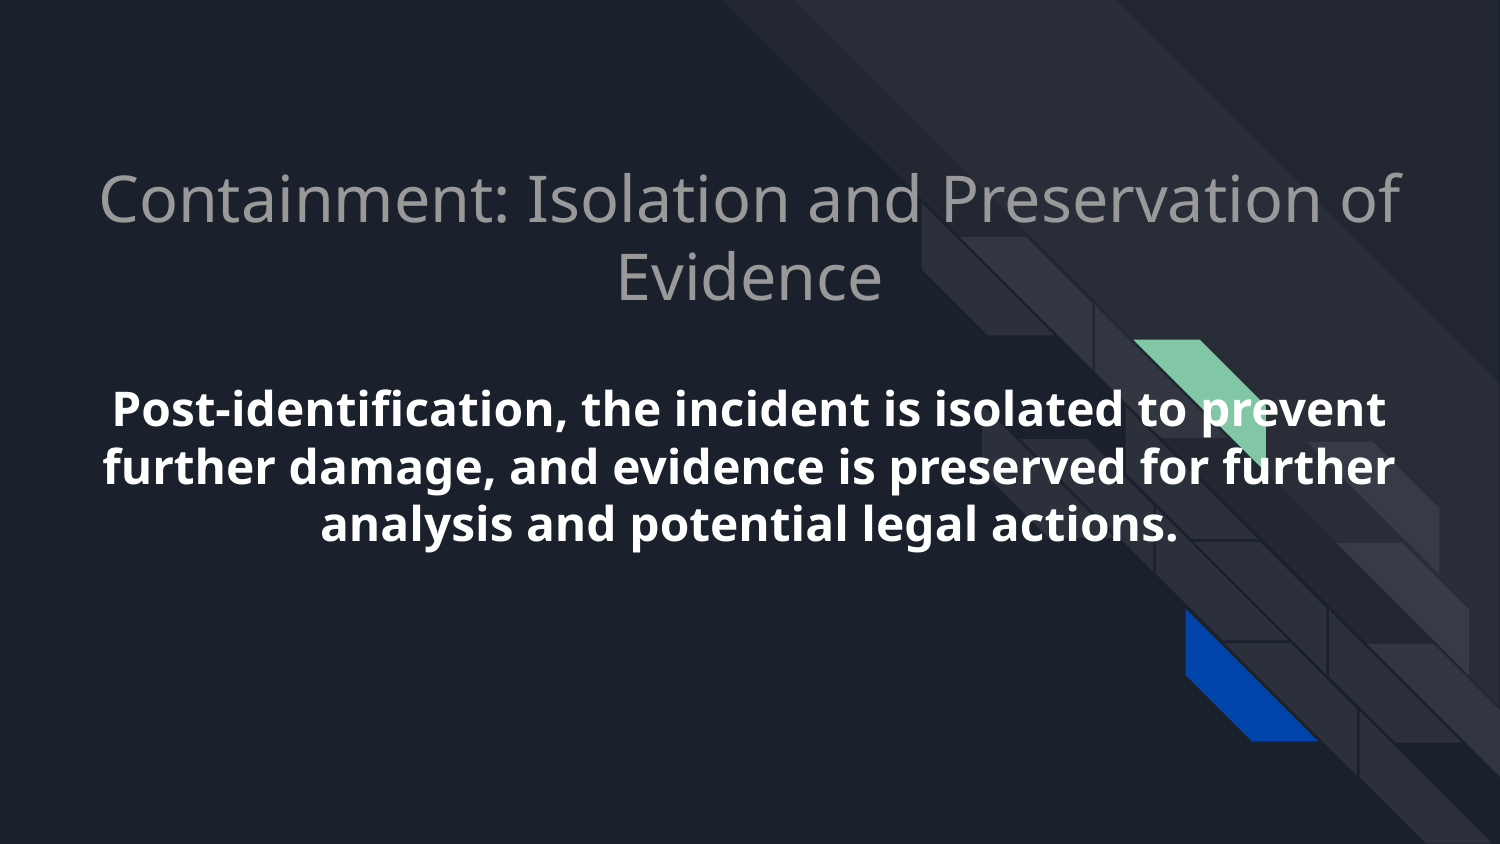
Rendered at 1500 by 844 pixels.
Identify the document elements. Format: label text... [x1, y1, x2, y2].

text_box Post-identification, the incident is isolated to prevent further damage, and evidence is preserved for further analysis and potential legal actions. [8, 363, 1492, 567]
title Containment: Isolation and Preservation of Evidence [0, 143, 1500, 235]
